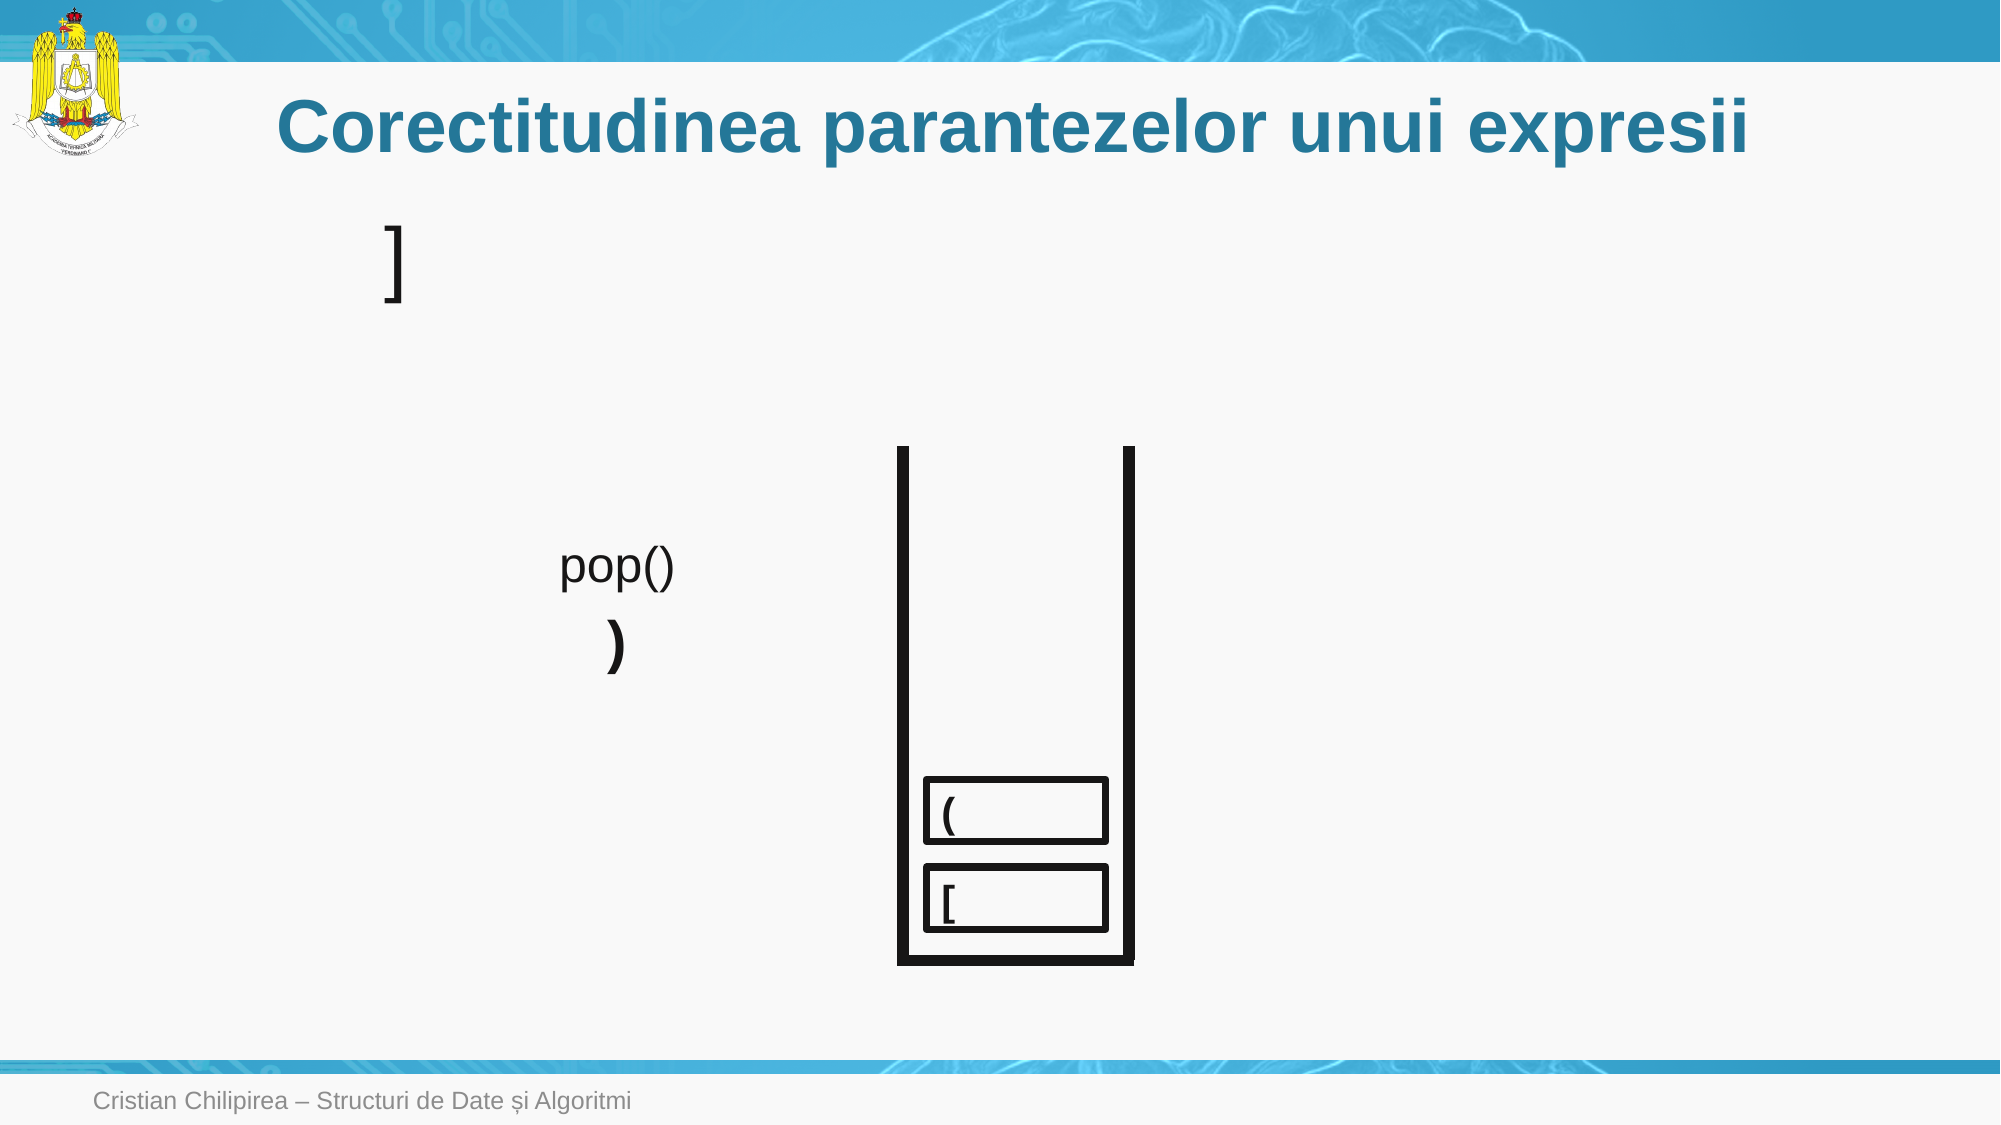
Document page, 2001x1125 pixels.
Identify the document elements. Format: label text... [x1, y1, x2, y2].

text_box ] [370, 195, 424, 311]
text_box [ [926, 867, 1106, 930]
footer Cristian Chilipirea – Structuri de Date și Algoritmi [77, 1073, 1338, 1125]
picture [0, 1060, 2000, 1074]
text_box pop() [544, 524, 691, 600]
picture [0, 0, 2000, 156]
title Corectitudinea parantezelor unui expresii [150, 76, 1876, 180]
text_box ( [926, 779, 1106, 842]
text_box ) [592, 597, 643, 682]
